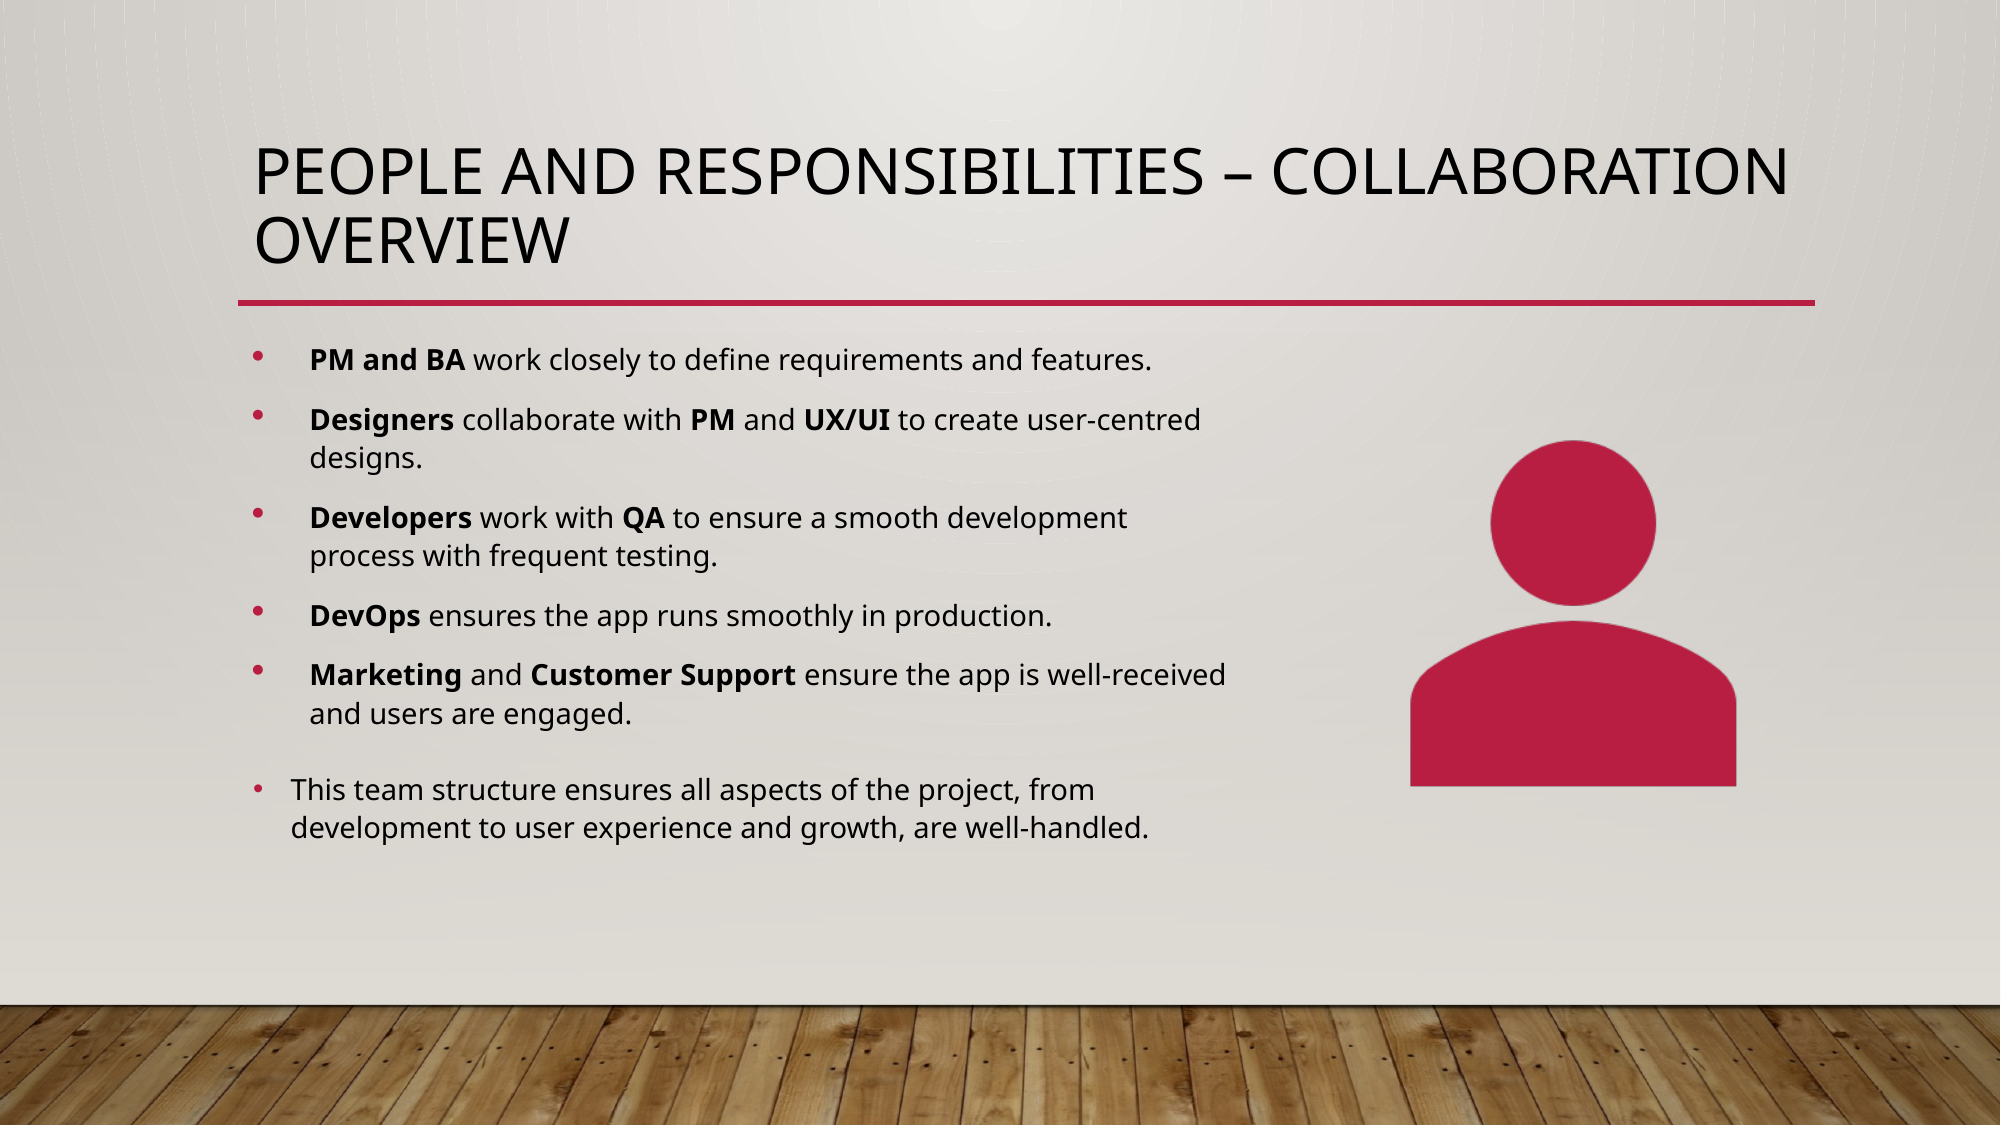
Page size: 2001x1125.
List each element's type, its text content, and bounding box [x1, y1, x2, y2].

picture [0, 1005, 2000, 1125]
title People and responsibilities – Collaboration overview [238, 131, 1814, 305]
list PM and BA work closely to define requirements and features. Designers collaborate with PM and UX/UI to create user-centred designs. Developers work with QA to ensure a smooth development process with frequent testing. DevOps ensures the app runs smoothly in production. Marketing and Customer Support ensure the app is well-received and users are engaged. This team structure ensures all aspects of the project, from development to user experience and growth, are well-handled. [238, 330, 1255, 897]
picture [1333, 373, 1814, 854]
